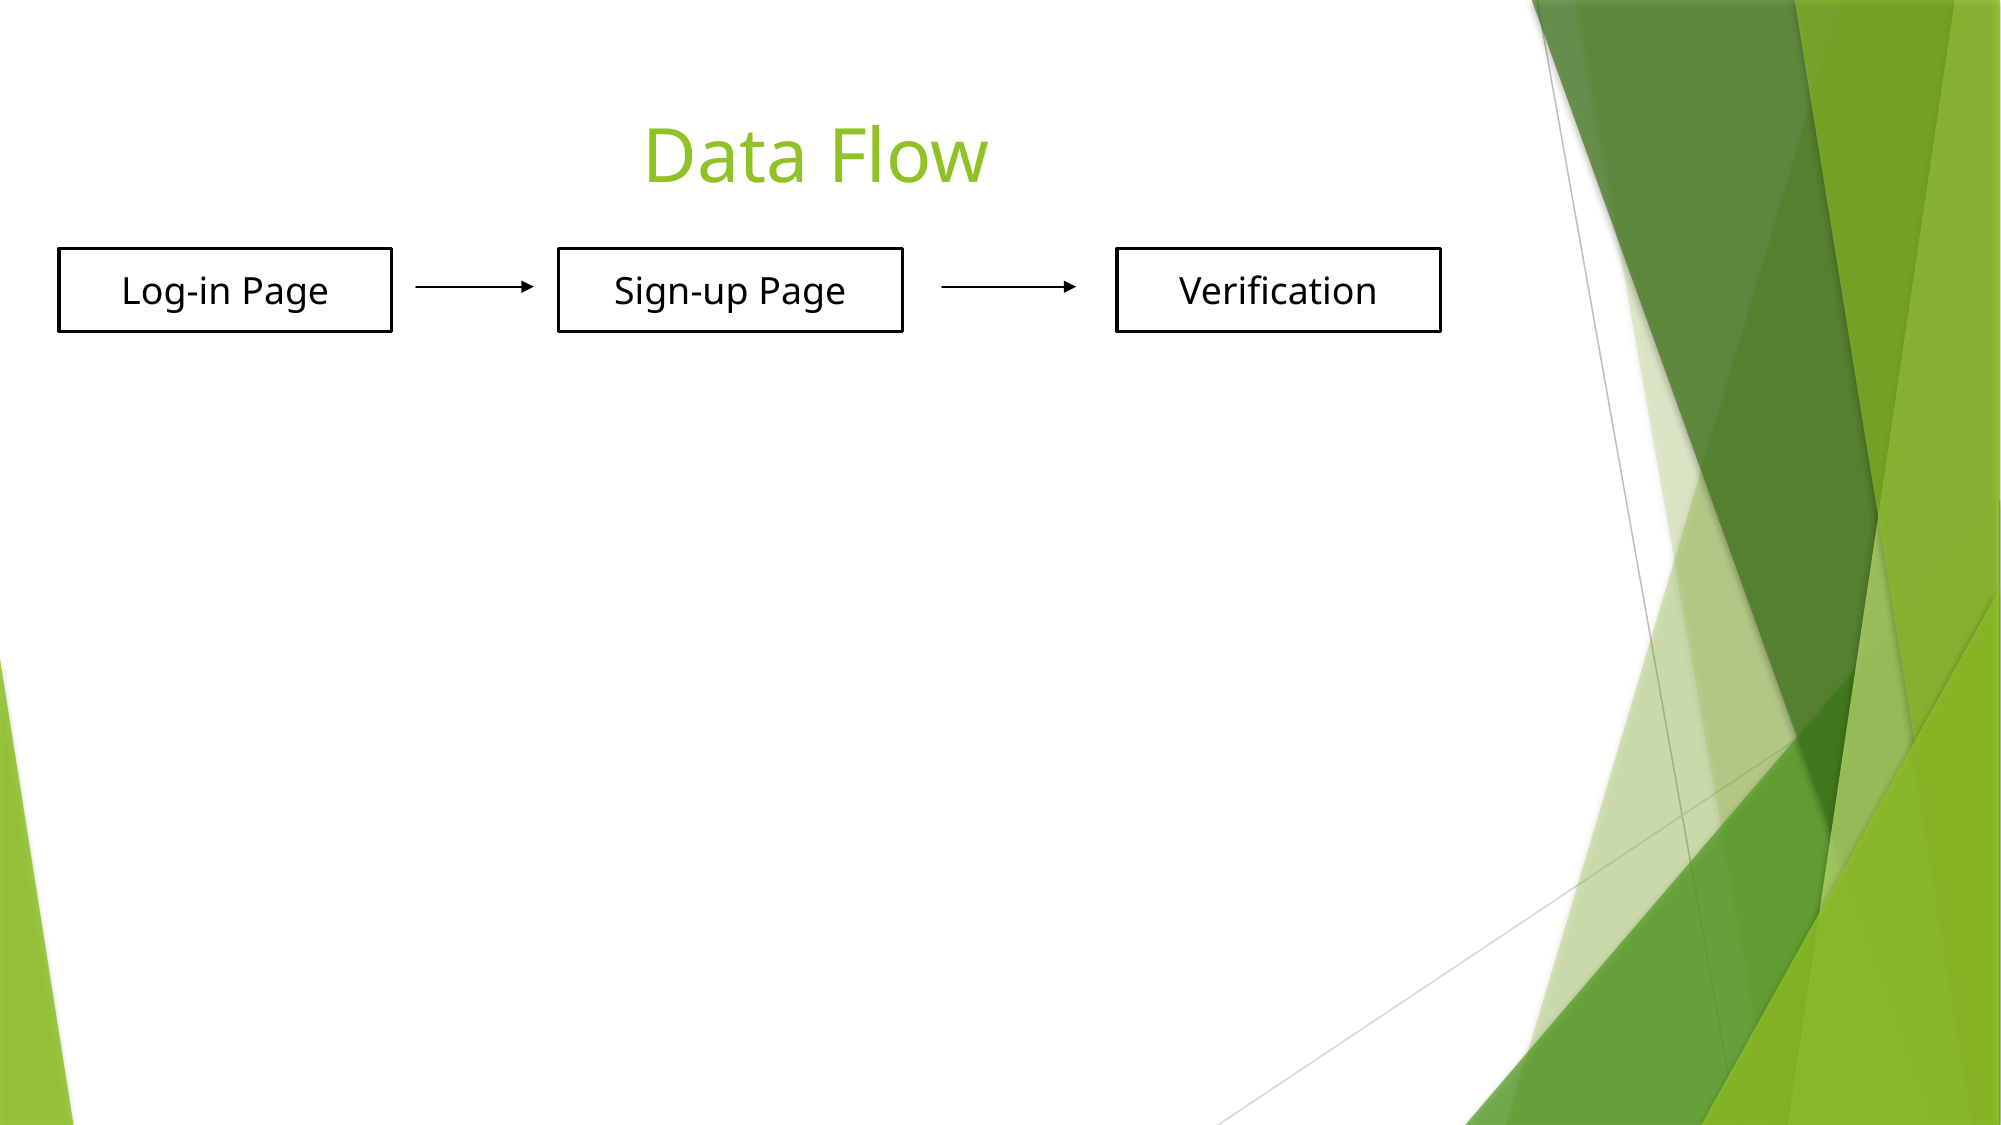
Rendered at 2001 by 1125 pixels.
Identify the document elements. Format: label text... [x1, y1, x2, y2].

title Data Flow [111, 99, 1522, 317]
text_box Verification [1115, 247, 1442, 333]
text_box Log-in Page [57, 247, 393, 333]
text_box Sign-up Page [557, 247, 904, 333]
